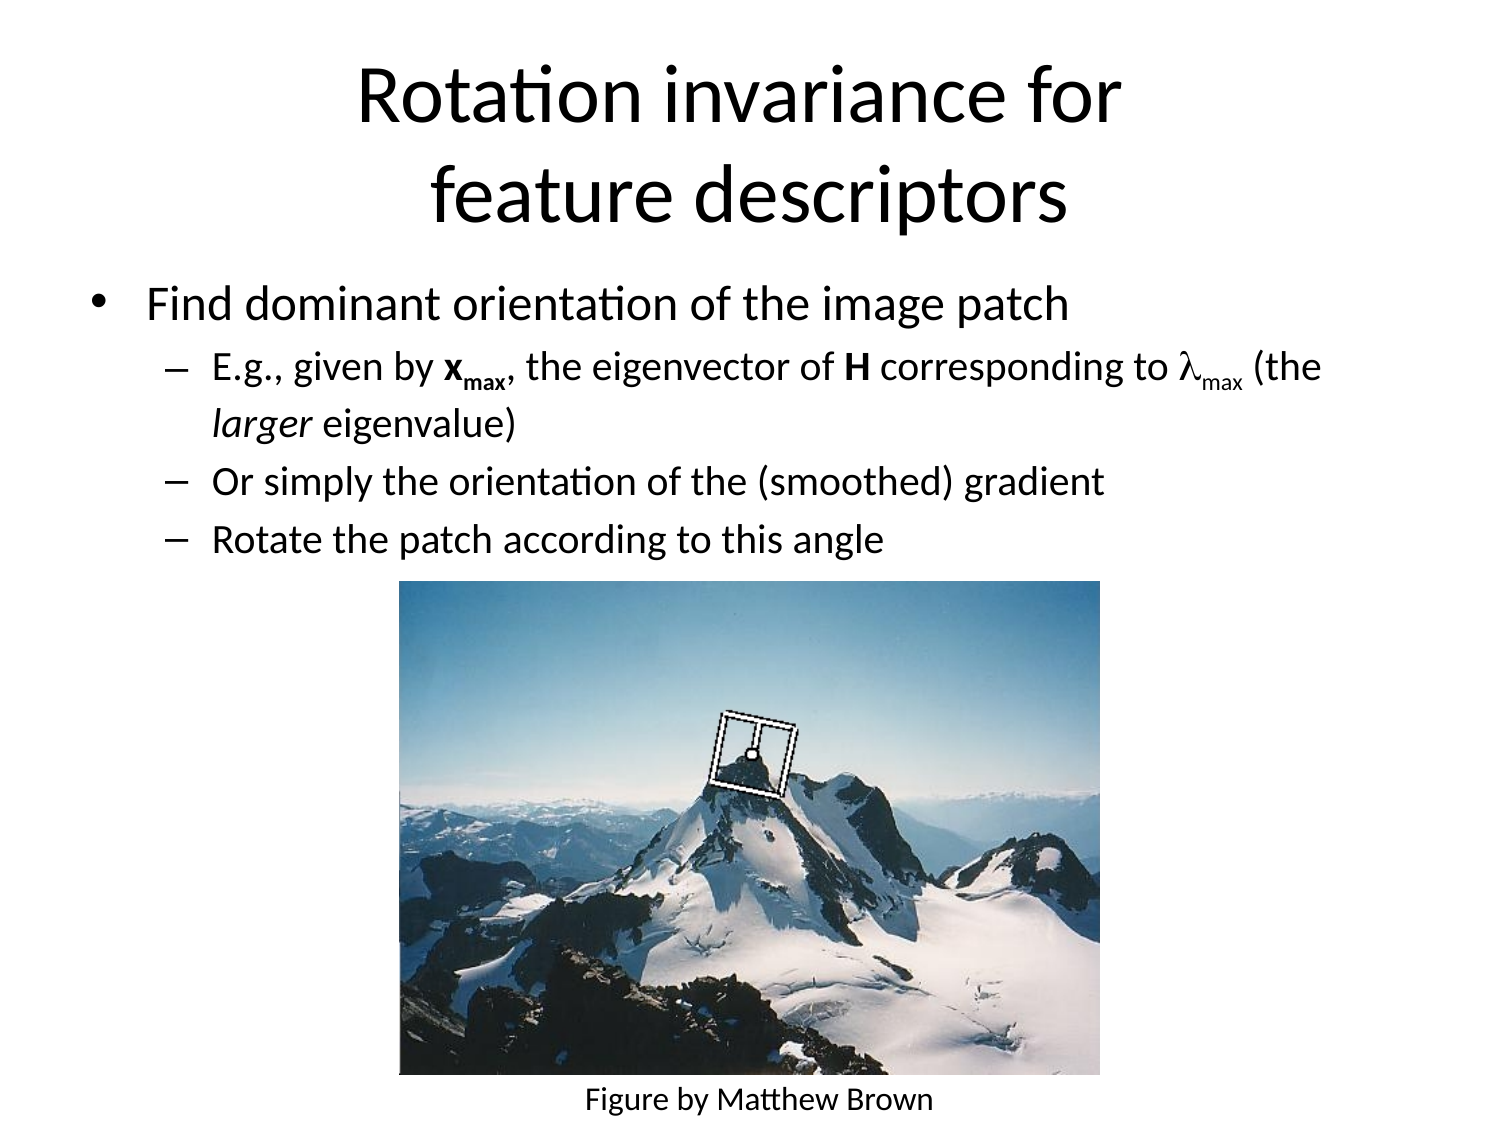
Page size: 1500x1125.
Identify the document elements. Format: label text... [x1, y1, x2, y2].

list Find dominant orientation of the image patch E.g., given by xmax, the eigenvector of H corresponding to max (the larger eigenvalue) Or simply the orientation of the (smoothed) gradient Rotate the patch according to this angle [75, 262, 1425, 613]
title Rotation invariance for feature descriptors [75, 45, 1425, 233]
text_box Figure by Matthew Brown [570, 1084, 950, 1125]
picture [399, 581, 1101, 1076]
